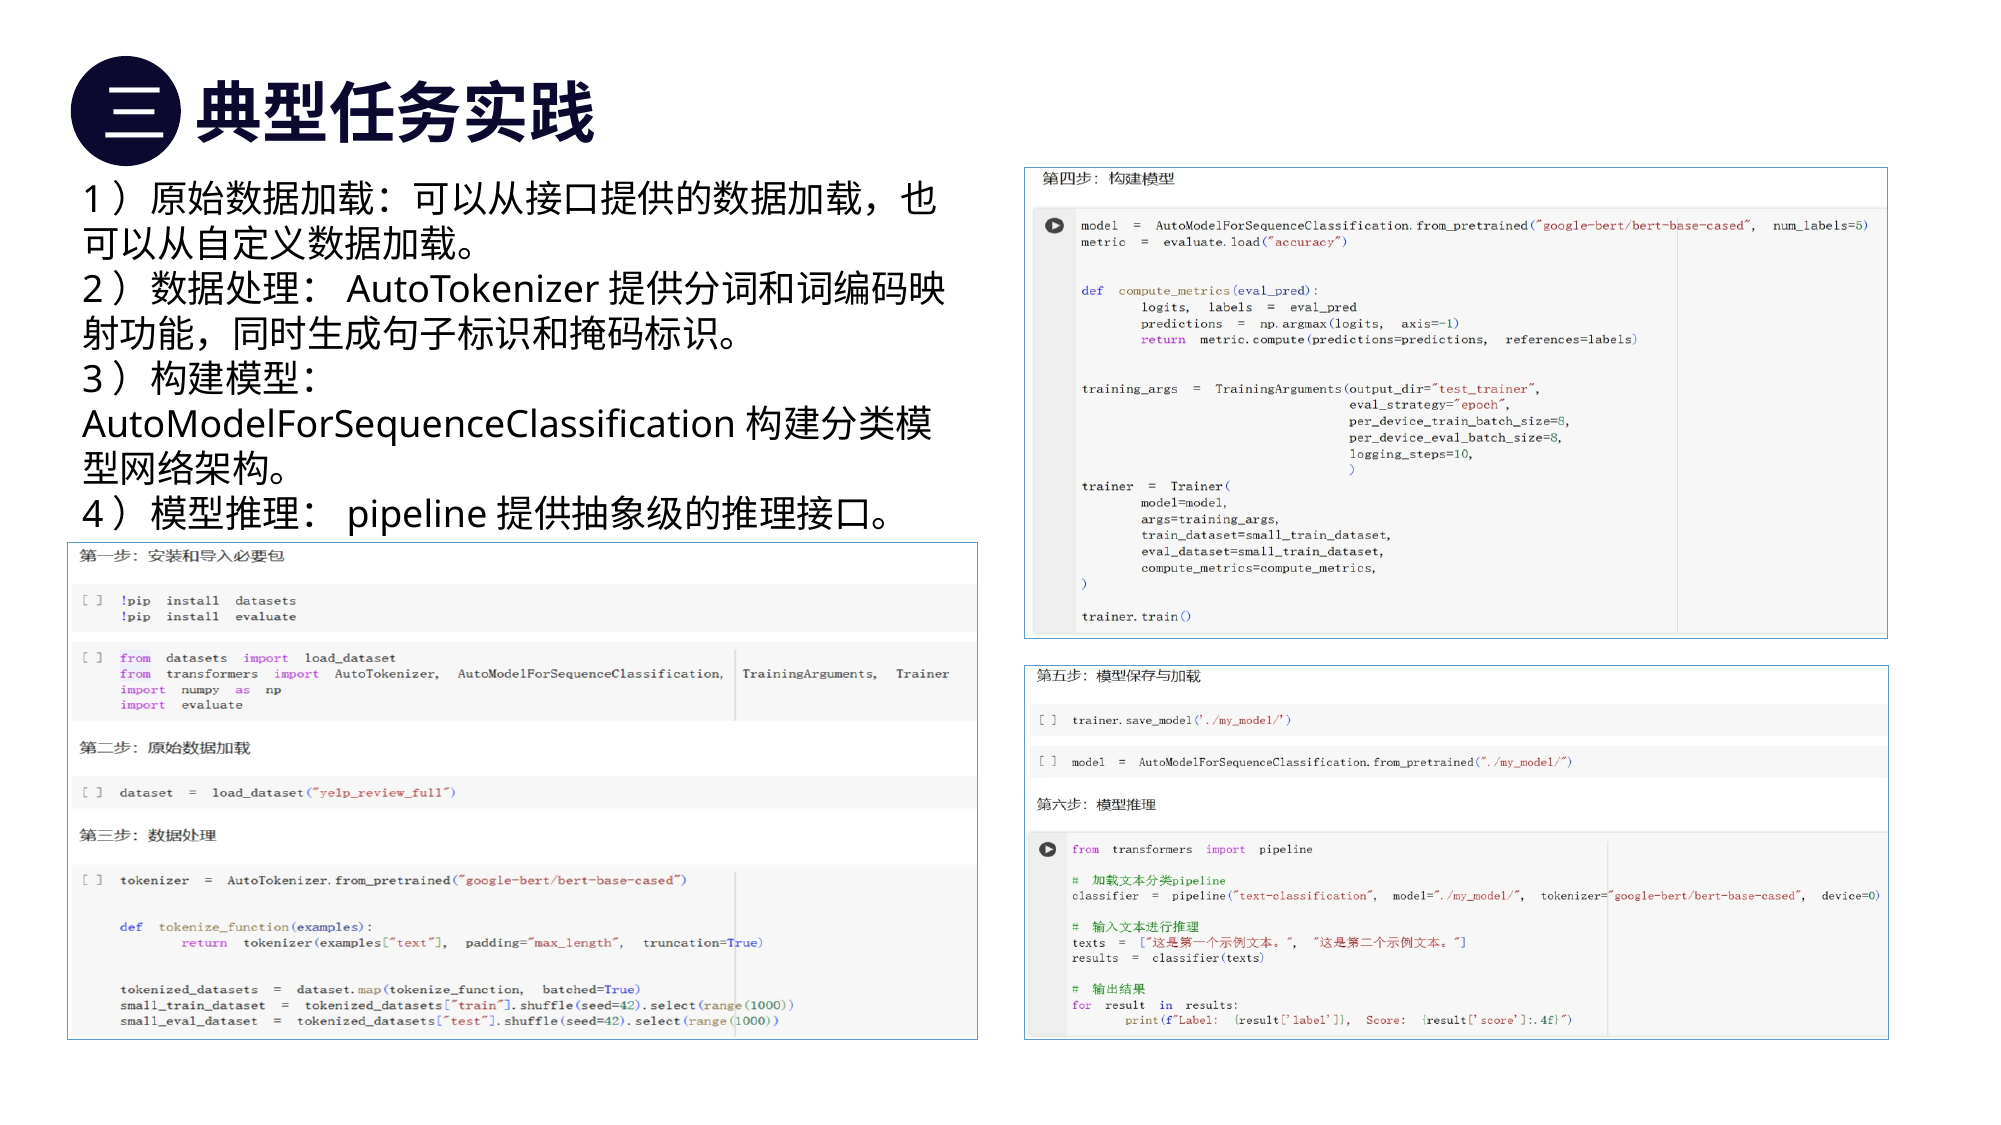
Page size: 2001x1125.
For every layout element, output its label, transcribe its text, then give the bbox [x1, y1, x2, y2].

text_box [70, 56, 1159, 167]
picture [1024, 665, 1889, 1040]
picture [1024, 167, 1888, 639]
text_box 1）原始数据加载：可以从接口提供的数据加载，也可以从自定义数据加载。 2）数据处理：AutoTokenizer提供分词和词编码映射功能，同时生成句子标识和掩码标识。 3）构建模型：AutoModelForSequenceClassification构建分类模型网络架构。 4）模型推理：pipeline提供抽象级的推理接口。 [67, 167, 978, 508]
picture [67, 541, 978, 1040]
